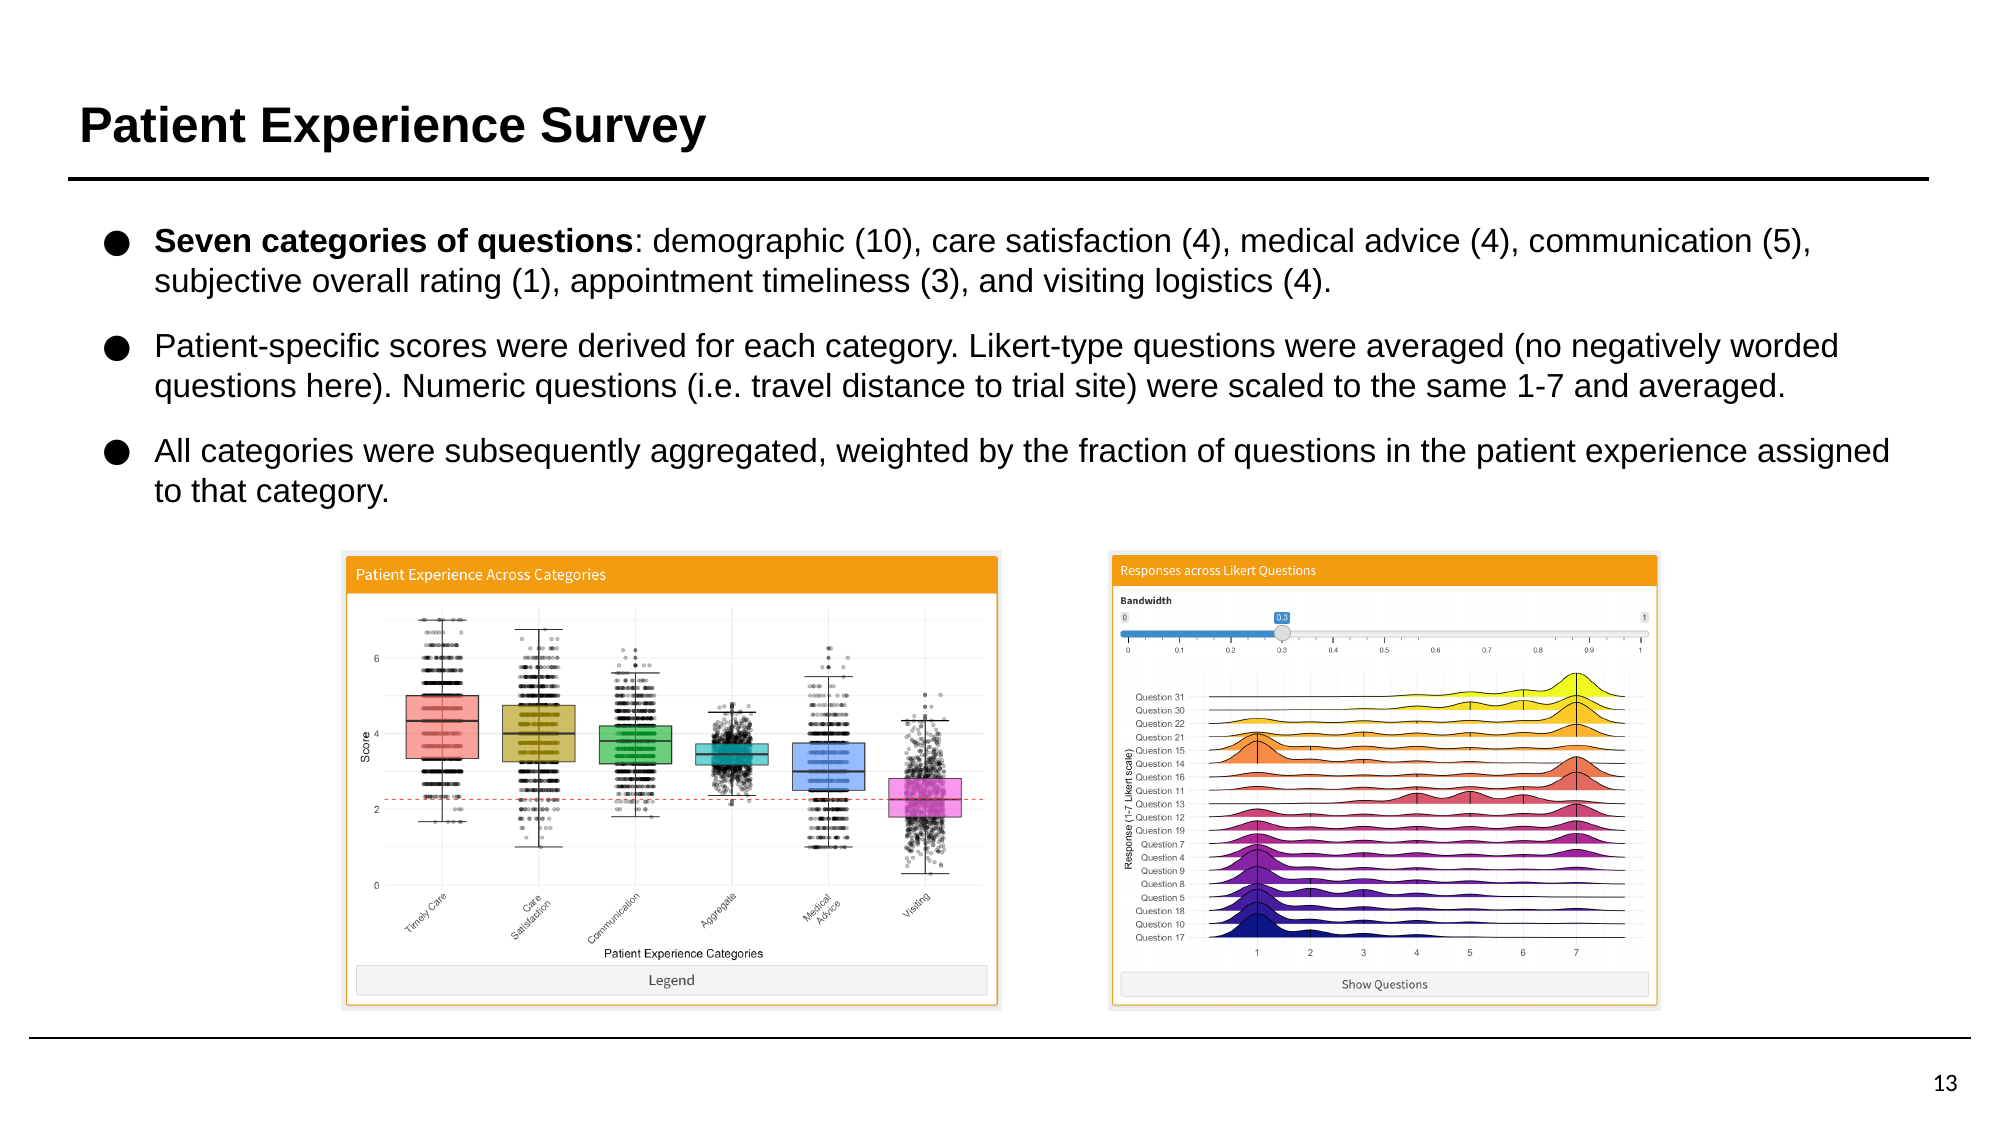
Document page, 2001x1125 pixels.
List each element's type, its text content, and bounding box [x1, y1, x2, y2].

picture [1108, 550, 1661, 1012]
picture [341, 550, 1003, 1012]
text_box Seven categories of questions: demographic (10), care satisfaction (4), medical advice (4), communication (5), subjective overall rating (1), appointment timeliness (3), and visiting logistics (4). Patient-specific scores were derived for each category. Likert-type questions were averaged (no negatively worded questions here). Numeric questions (i.e. travel distance to trial site) were scaled to the same 1-7 and averaged. All categories were subsequently aggregated, weighted by the fraction of questions in the patient experience assigned to that category. [68, 208, 1929, 525]
text_box Patient Experience Survey [68, 81, 1854, 167]
slide_number ‹#› [1853, 1046, 1974, 1125]
